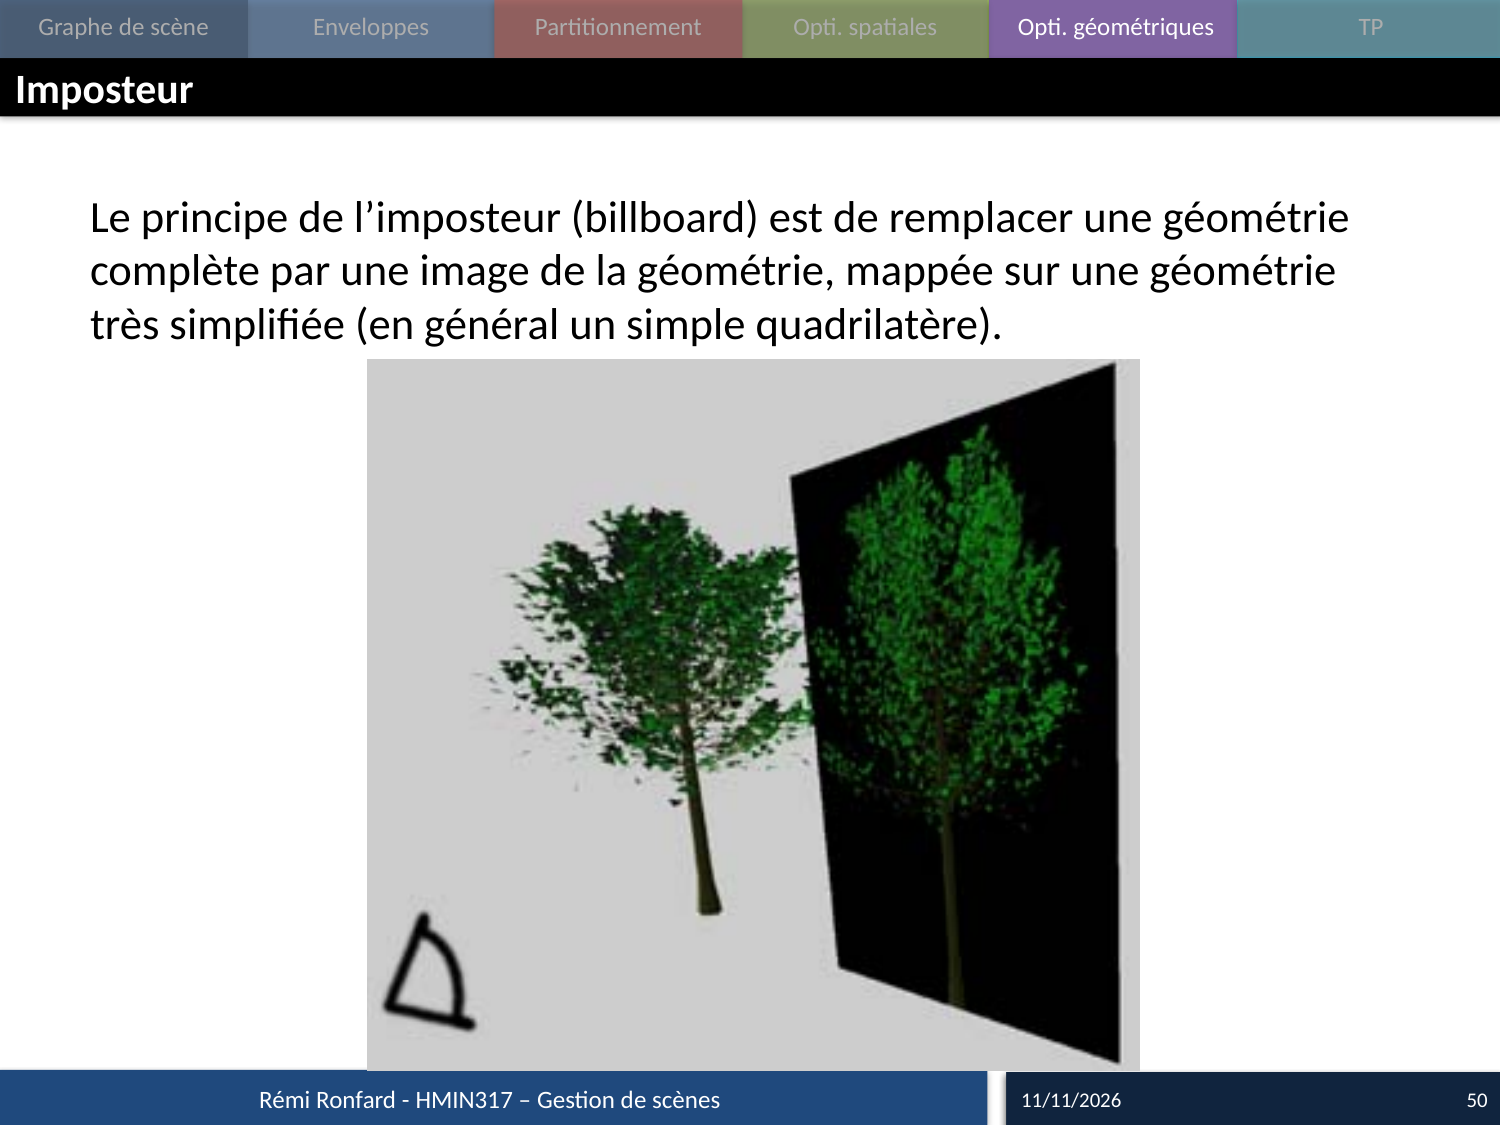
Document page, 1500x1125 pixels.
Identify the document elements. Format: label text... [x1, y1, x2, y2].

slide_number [1006, 1070, 1153, 1125]
title Imposteur [0, 58, 1500, 117]
slide_number 50 [1153, 1071, 1500, 1125]
footer Rémi Ronfard - HMIN317 – Gestion de scènes [0, 1069, 988, 1125]
list Le principe de l’imposteur (billboard) est de remplacer une géométrie complète par une image de la géométrie, mappée sur une géométrie très simplifiée (en général un simple quadrilatère). [75, 179, 1425, 360]
picture [366, 359, 1140, 1071]
